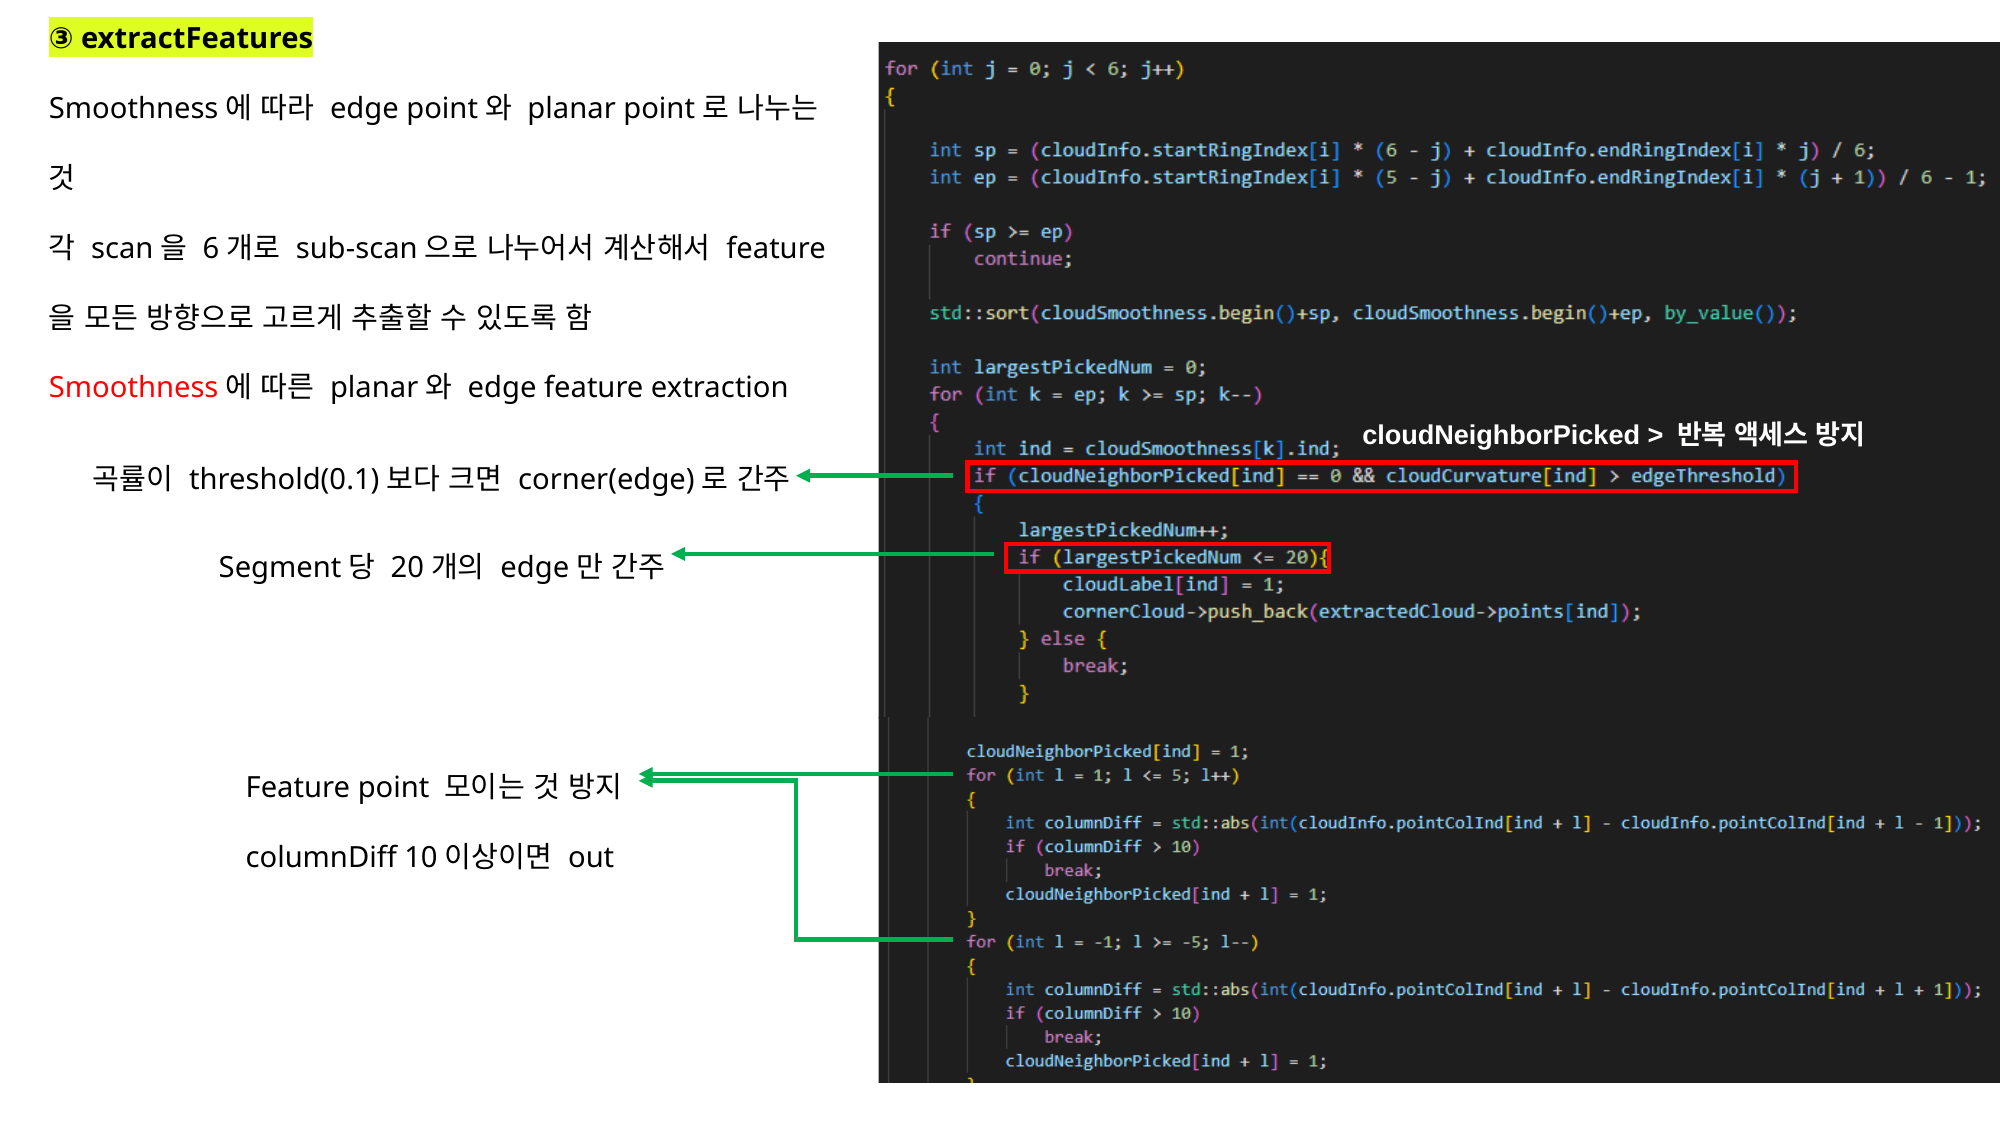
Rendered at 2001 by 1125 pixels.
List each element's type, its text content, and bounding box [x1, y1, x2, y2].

text_box 곡률이 threshold(0.1)보다 크면 corner(edge)로 간주 Segment당 20개의 edge만 간주 [33, 398, 851, 611]
text_box Feature point 모이는 것 방지 columnDiff 10이상이면 out [230, 697, 878, 910]
text_box ③ extractFeatures Smoothness에 따라 edge point와 planar point로 나누는 것 각 scan을 6개로 sub-scan으로 나누어서 계산해서 feature을 모든 방향으로 고르게 추출할 수 있도록 함 Smoothness에 따른 planar와 edge feature extraction [33, 18, 851, 370]
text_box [638, 780, 954, 940]
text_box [878, 42, 2000, 1083]
